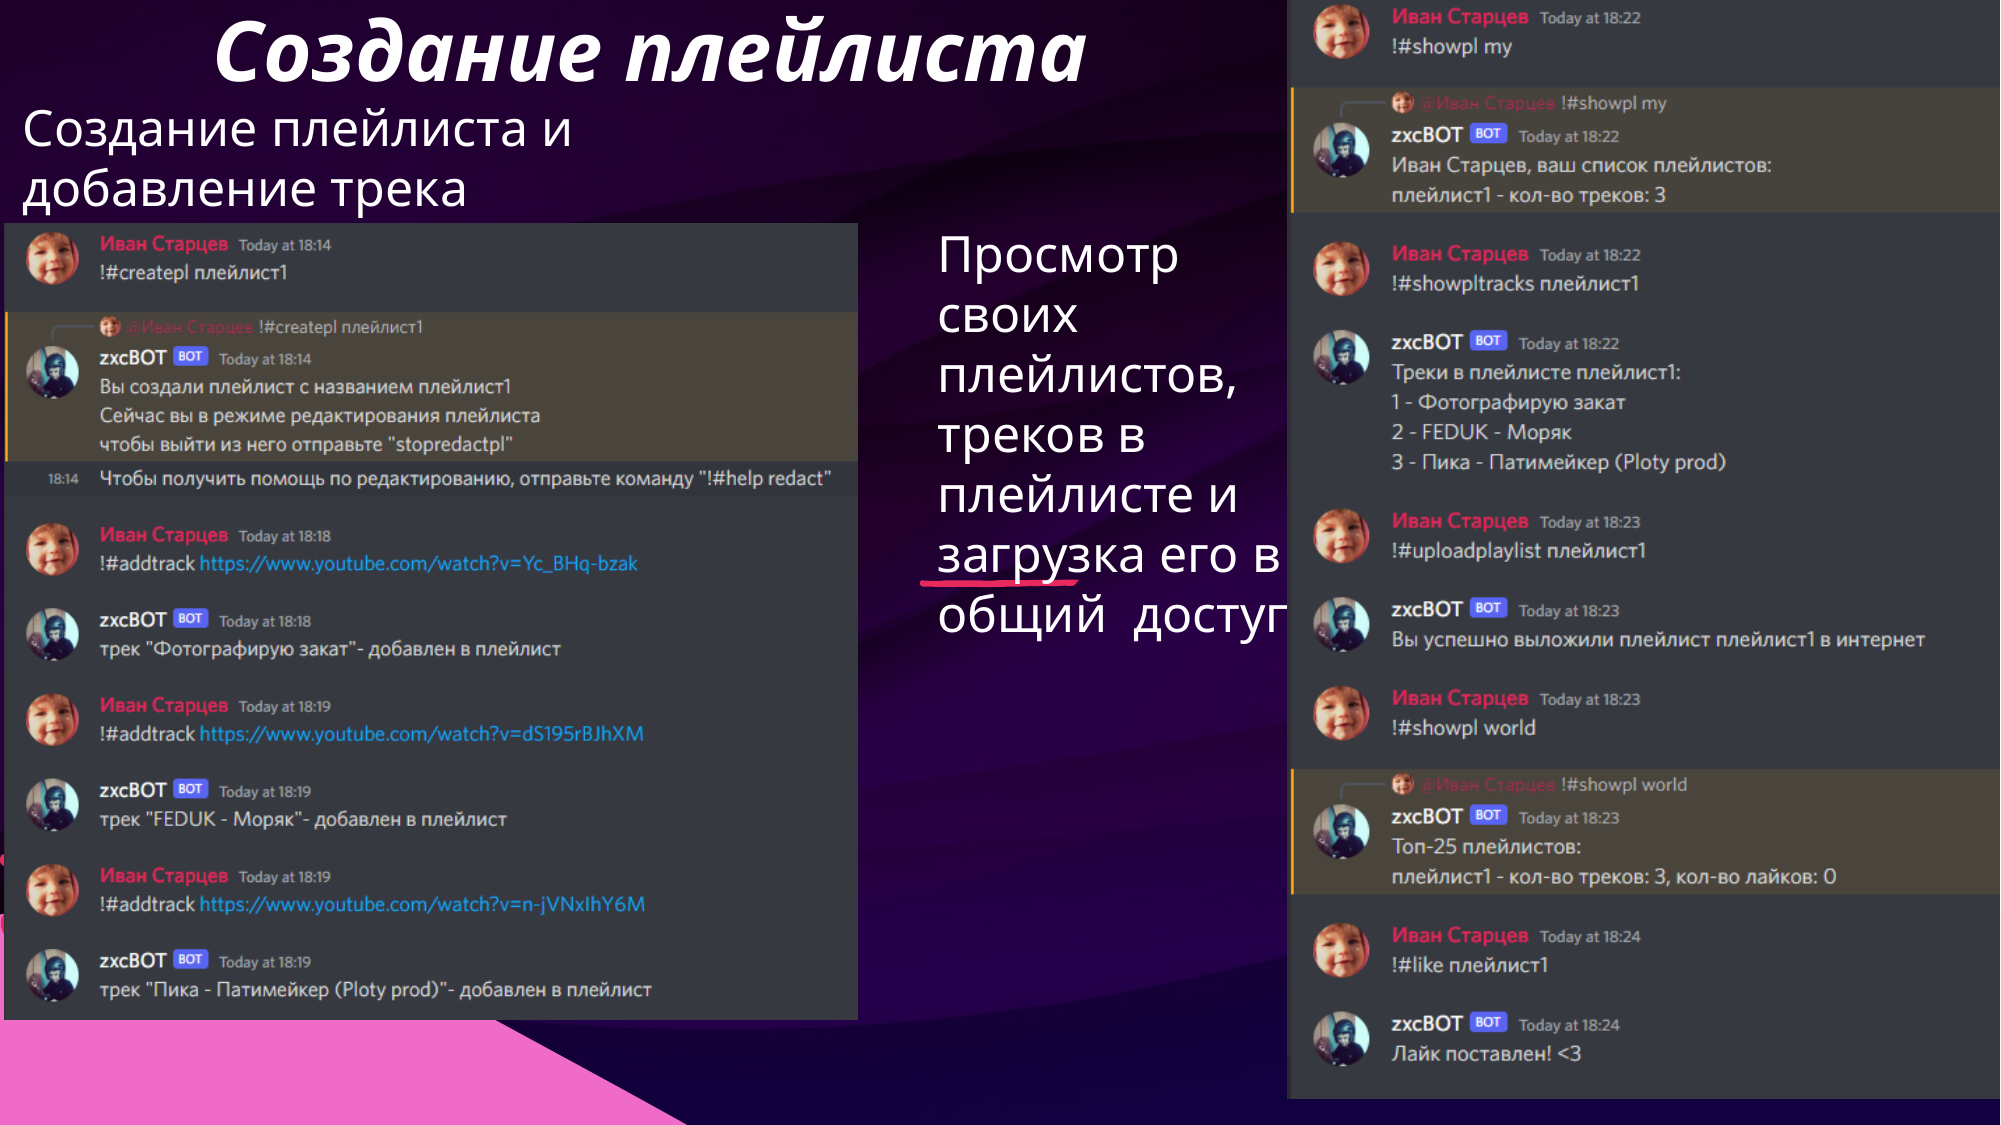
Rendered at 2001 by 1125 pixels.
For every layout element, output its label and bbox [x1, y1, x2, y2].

text_box [919, 579, 1080, 588]
text_box [0, 815, 4, 947]
picture [0, 0, 2000, 1125]
